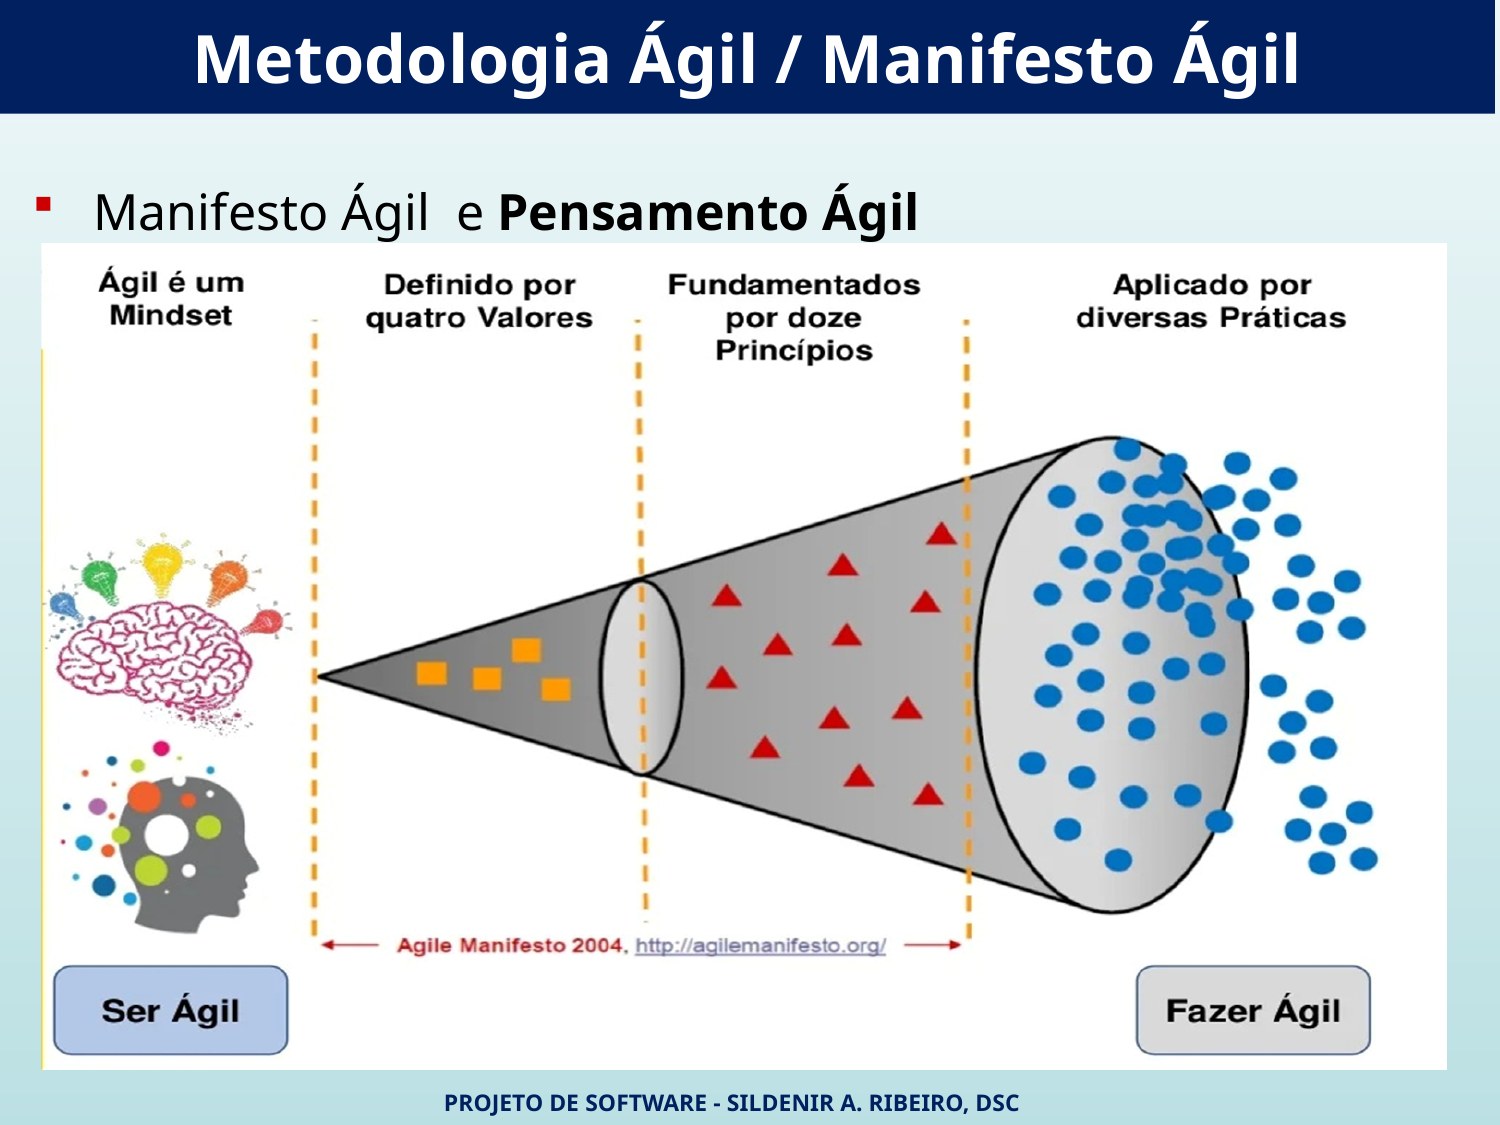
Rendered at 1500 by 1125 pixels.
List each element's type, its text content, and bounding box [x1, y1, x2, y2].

picture [41, 243, 1447, 1070]
title Metodologia Ágil / Manifesto Ágil [0, 0, 1495, 114]
footer Projeto de Software - Sildenir A. Ribeiro, DSc [88, 1080, 1376, 1124]
list Manifesto Ágil e Pensamento Ágil [17, 172, 1483, 256]
